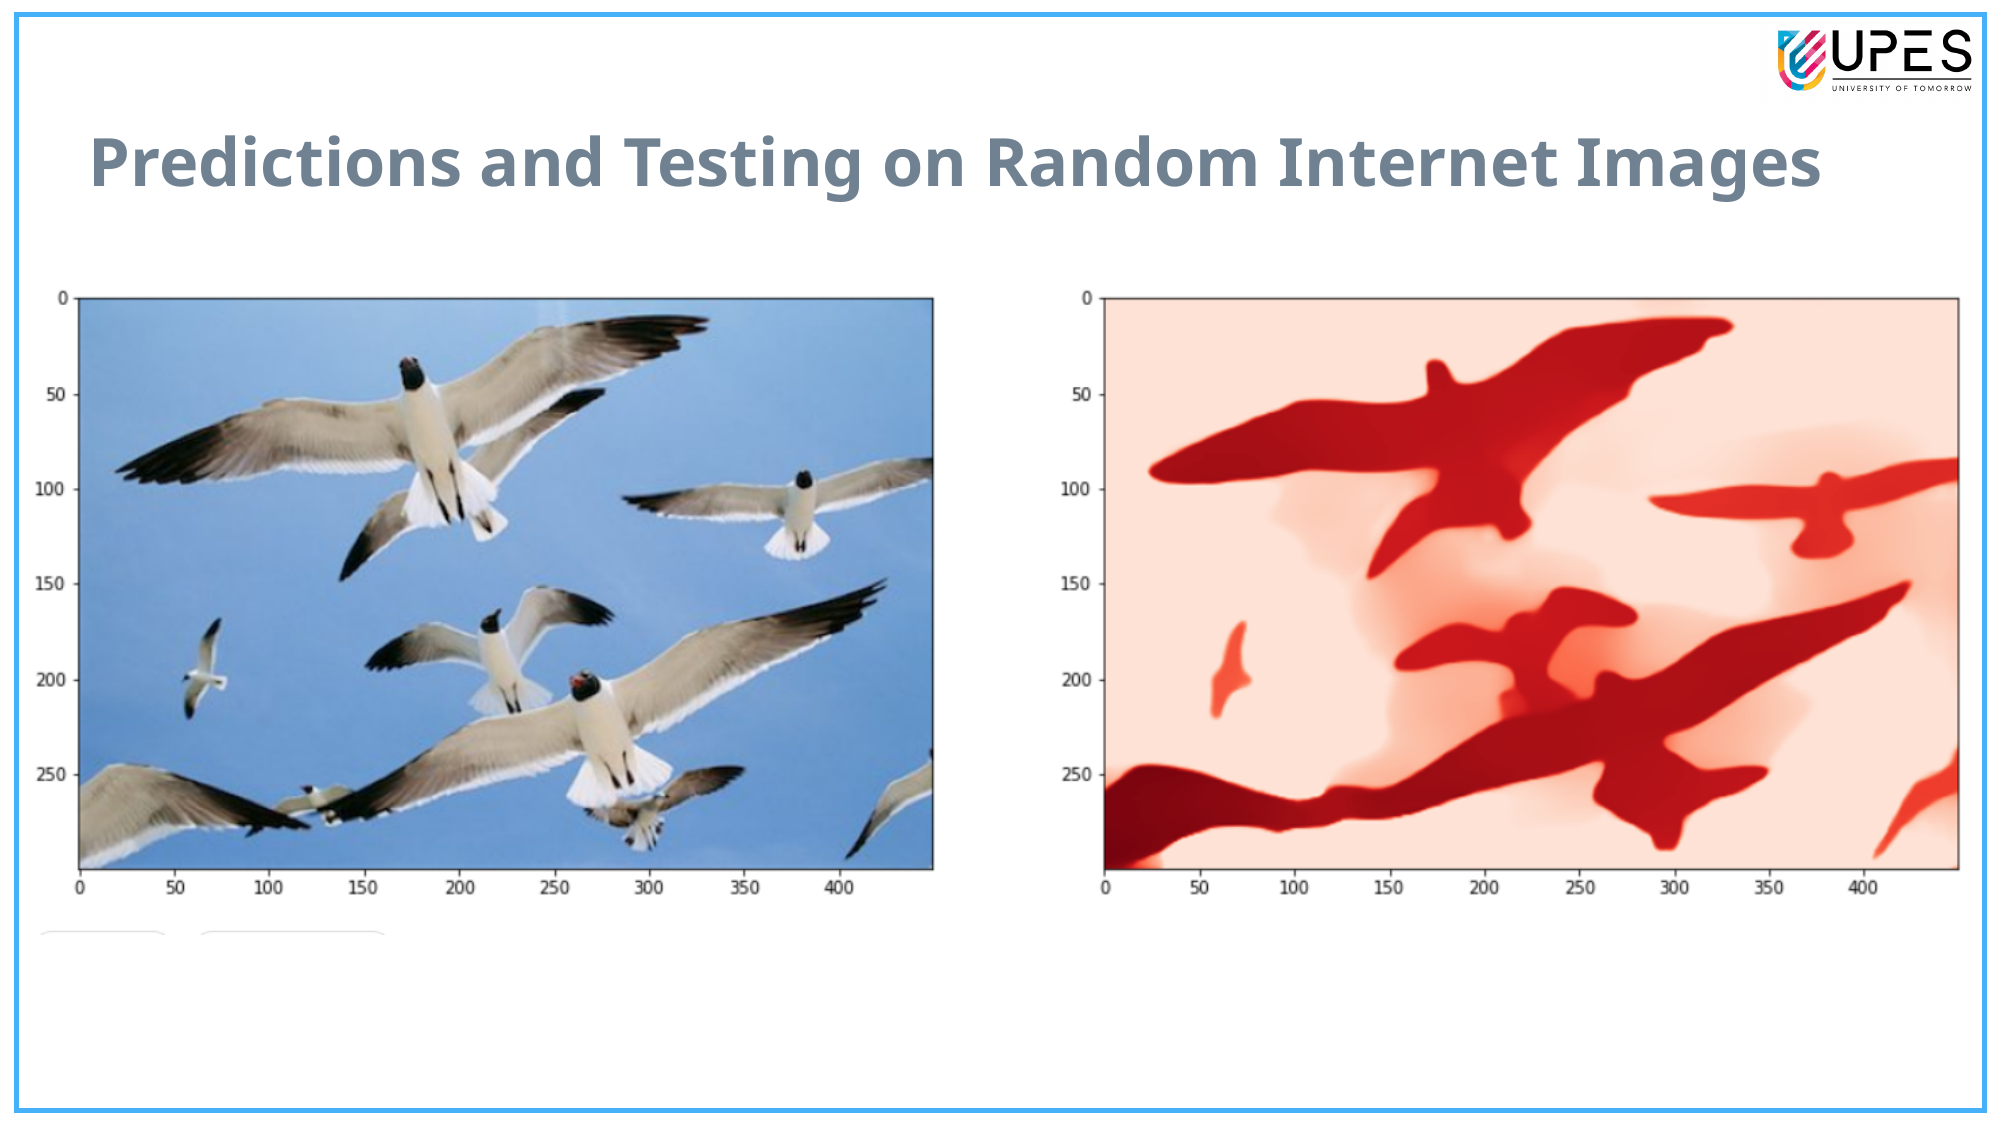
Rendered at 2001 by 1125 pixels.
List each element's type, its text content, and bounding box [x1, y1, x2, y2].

title Predictions and Testing on Random Internet Images [68, 97, 1932, 223]
picture [1758, 20, 1978, 110]
picture [24, 287, 1976, 935]
